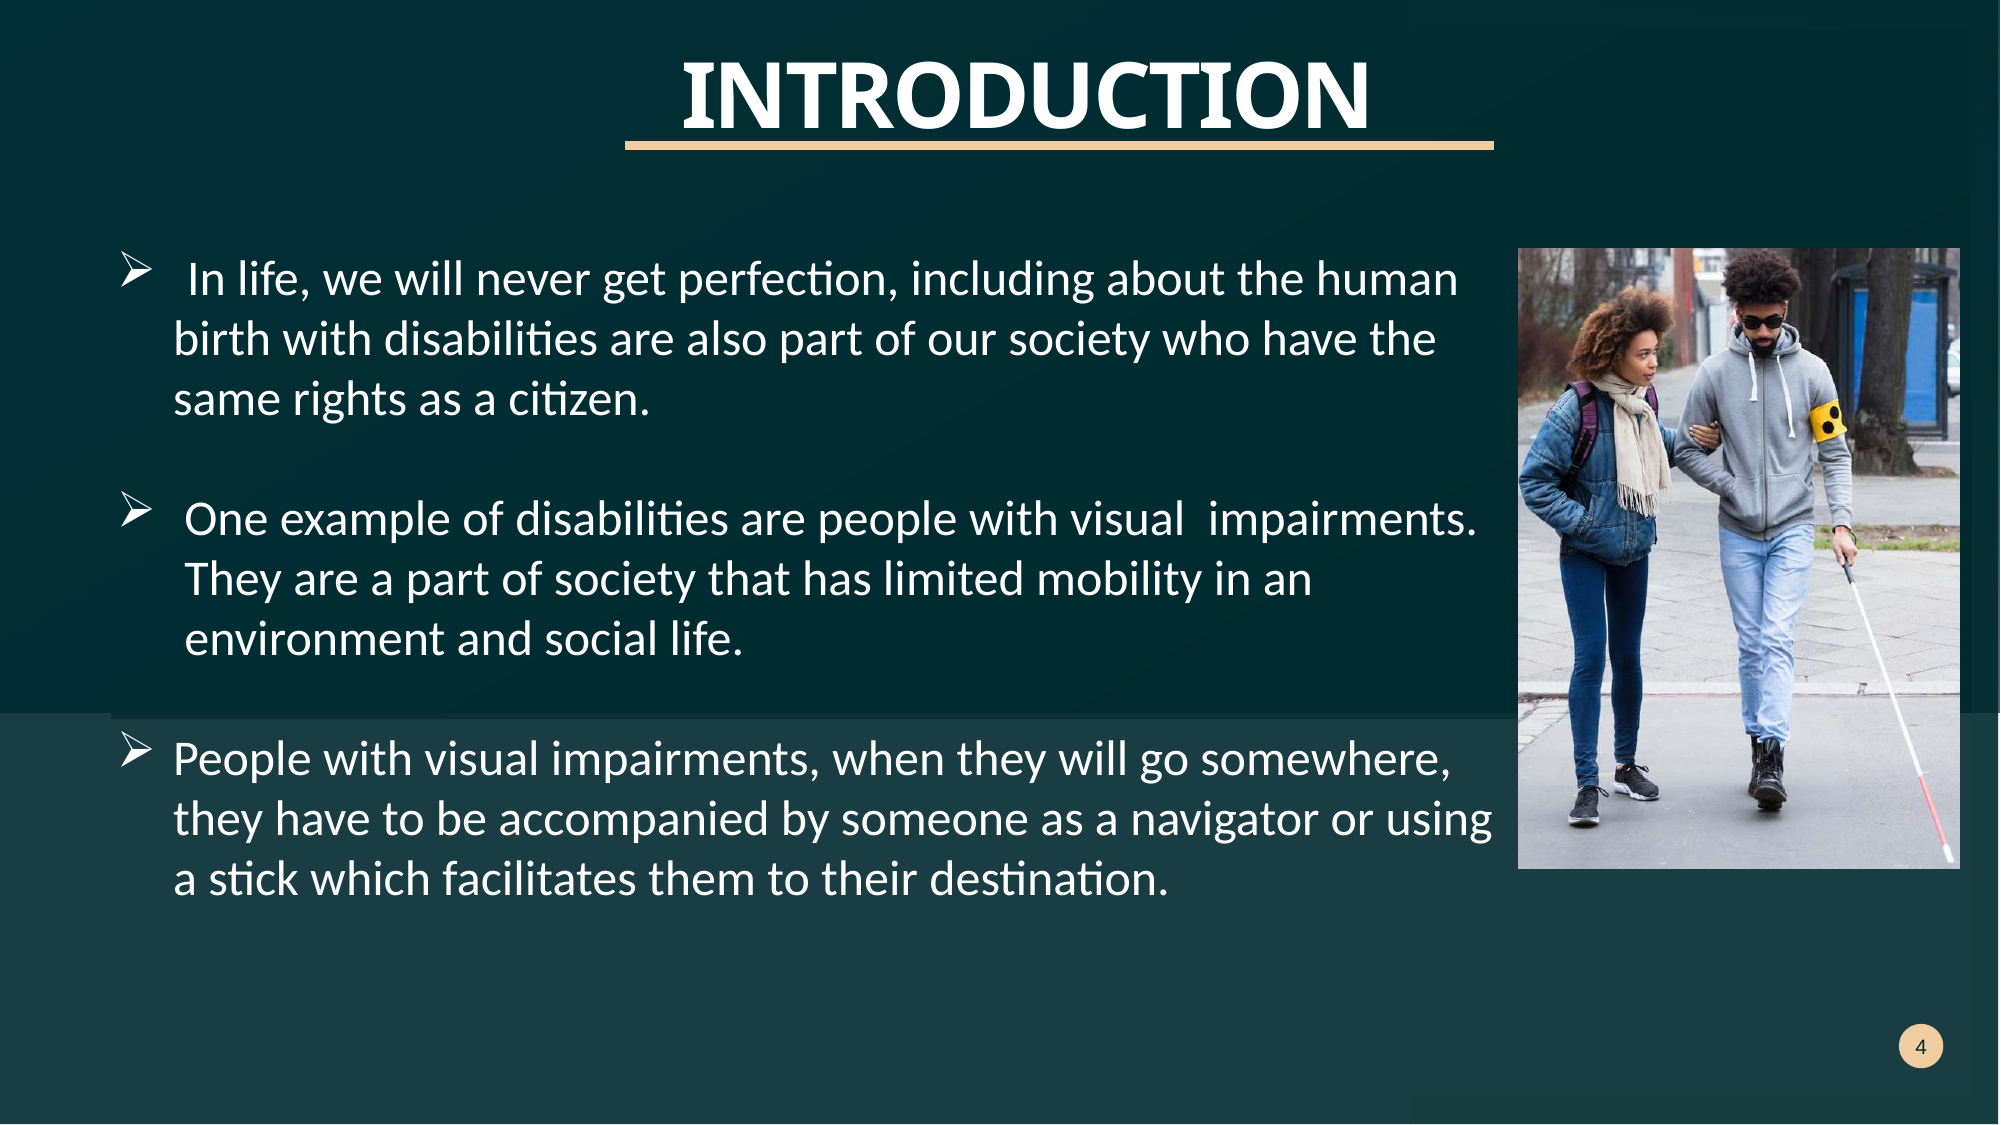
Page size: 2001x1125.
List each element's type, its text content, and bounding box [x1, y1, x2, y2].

text_box In life, we will never get perfection, including about the human birth with disabilities are also part of our society who have the same rights as a citizen. One example of disabilities are people with visual impairments. They are a part of society that has limited mobility in an environment and social life. People with visual impairments, when they will go somewhere, they have to be accompanied by someone as a navigator or using a stick which facilitates them to their destination. [102, 237, 1519, 973]
picture [1518, 248, 1960, 869]
text_box [0, 0, 1999, 1125]
slide_number 4 [1898, 1023, 1944, 1069]
title introduction [680, 49, 1922, 111]
